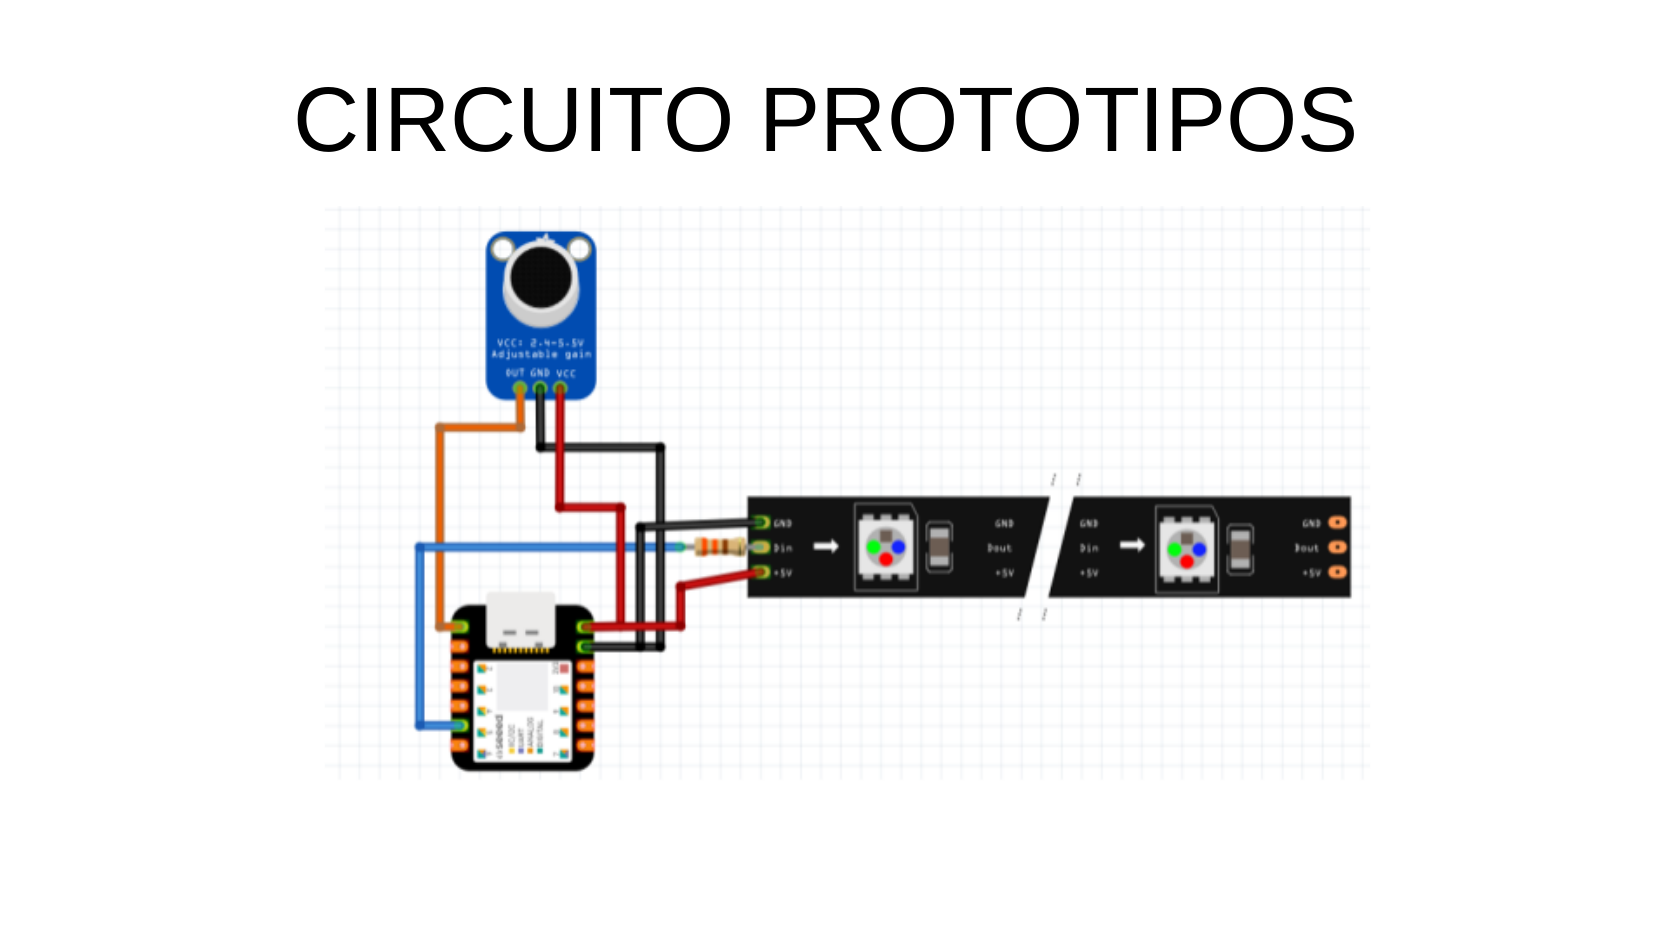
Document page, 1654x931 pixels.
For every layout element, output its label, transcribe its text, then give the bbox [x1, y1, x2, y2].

picture [324, 206, 1371, 798]
title CIRCUITO PROTOTIPOS [82, 36, 1571, 193]
